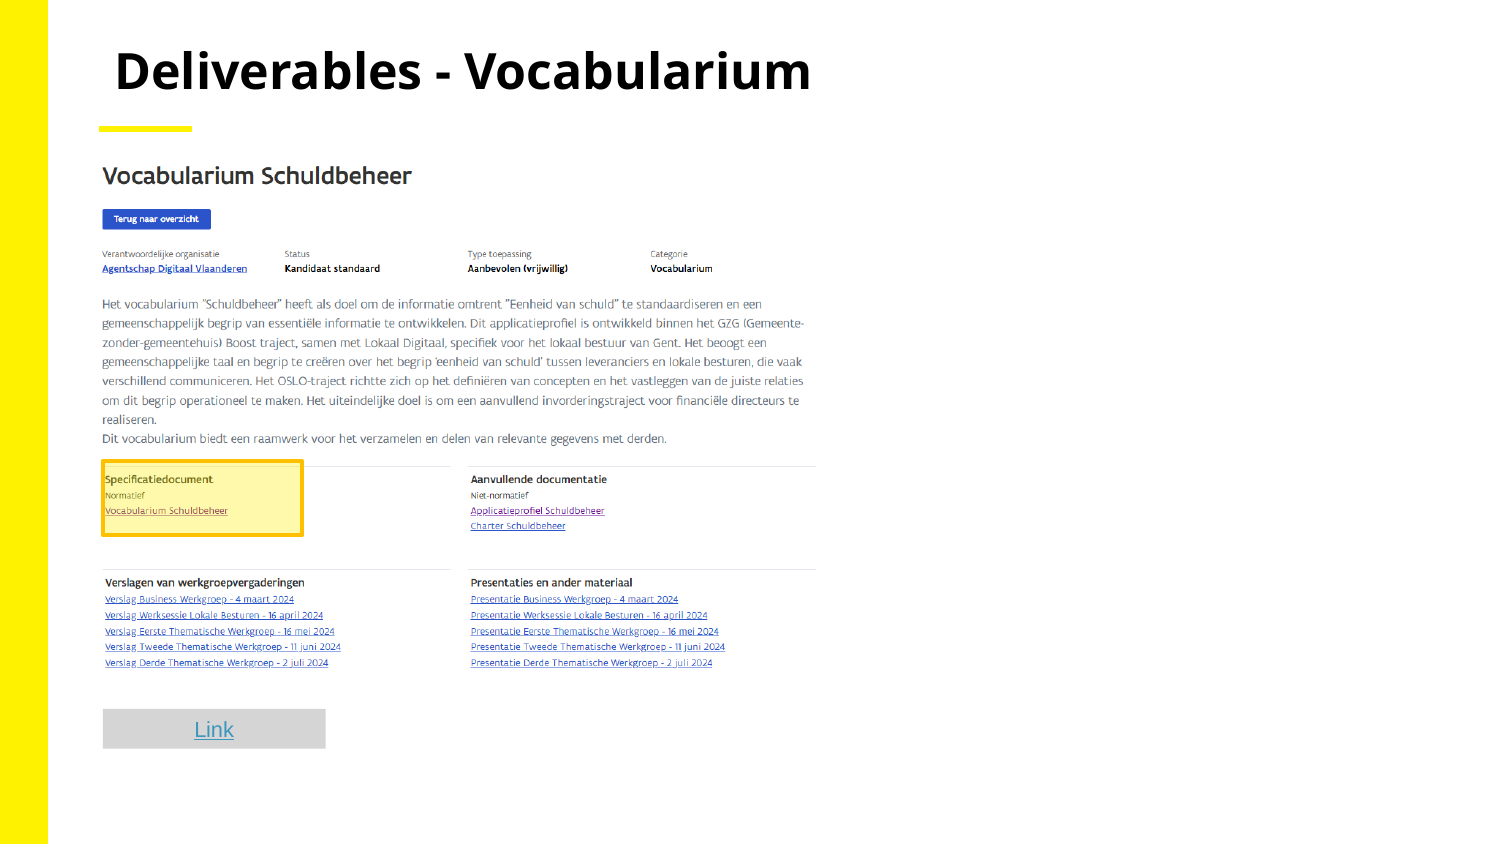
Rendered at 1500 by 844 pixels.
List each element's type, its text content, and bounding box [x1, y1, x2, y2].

picture [89, 161, 842, 687]
text_box Deliverables - Vocabularium [103, 34, 1397, 156]
text_box Link [101, 707, 328, 751]
